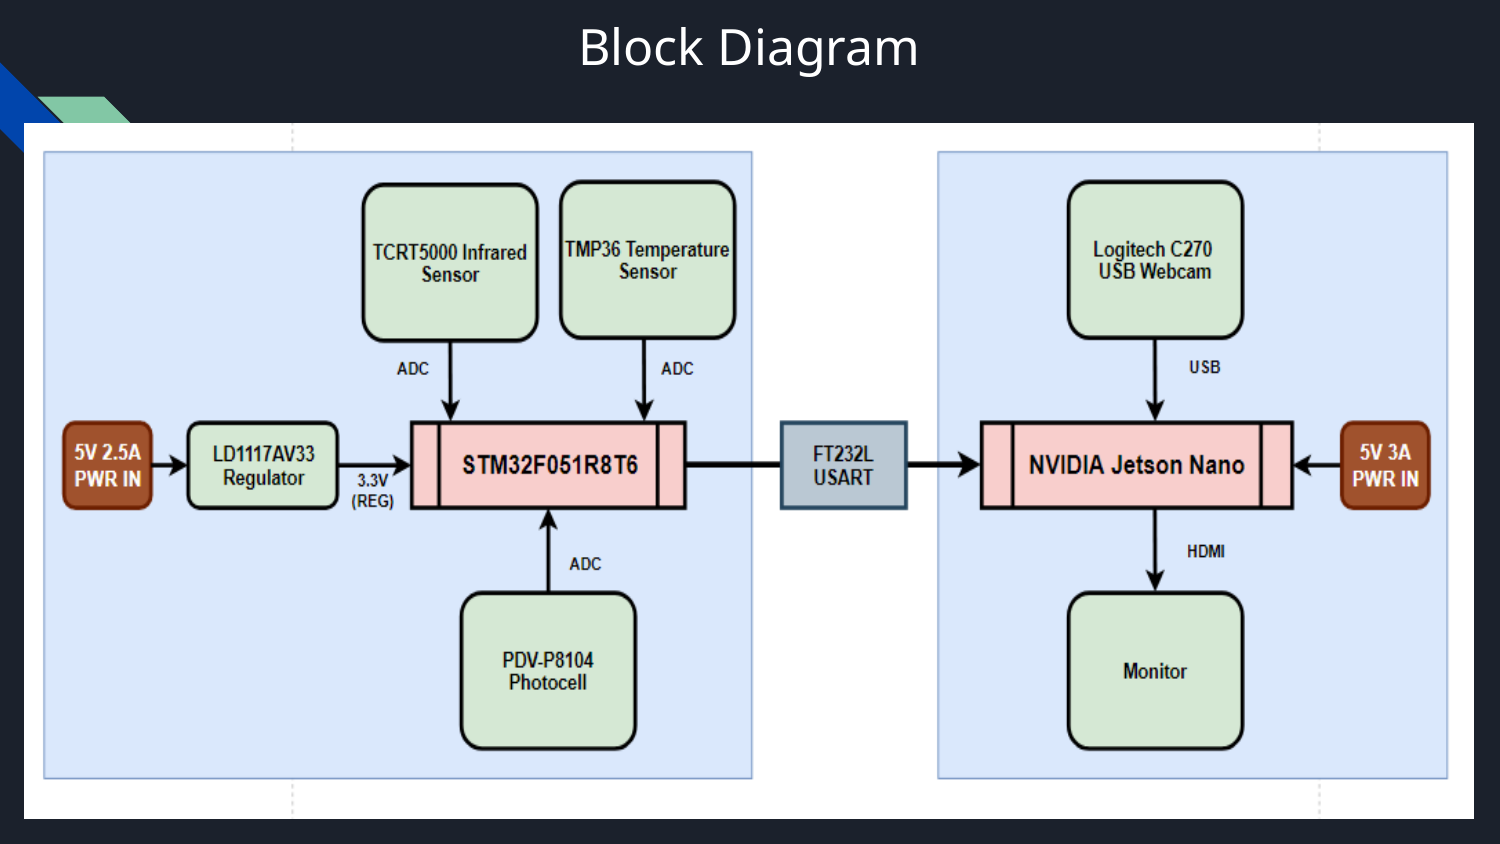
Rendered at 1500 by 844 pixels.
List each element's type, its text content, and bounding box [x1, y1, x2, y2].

title Block Diagram [172, 0, 1327, 109]
picture [24, 123, 1474, 819]
